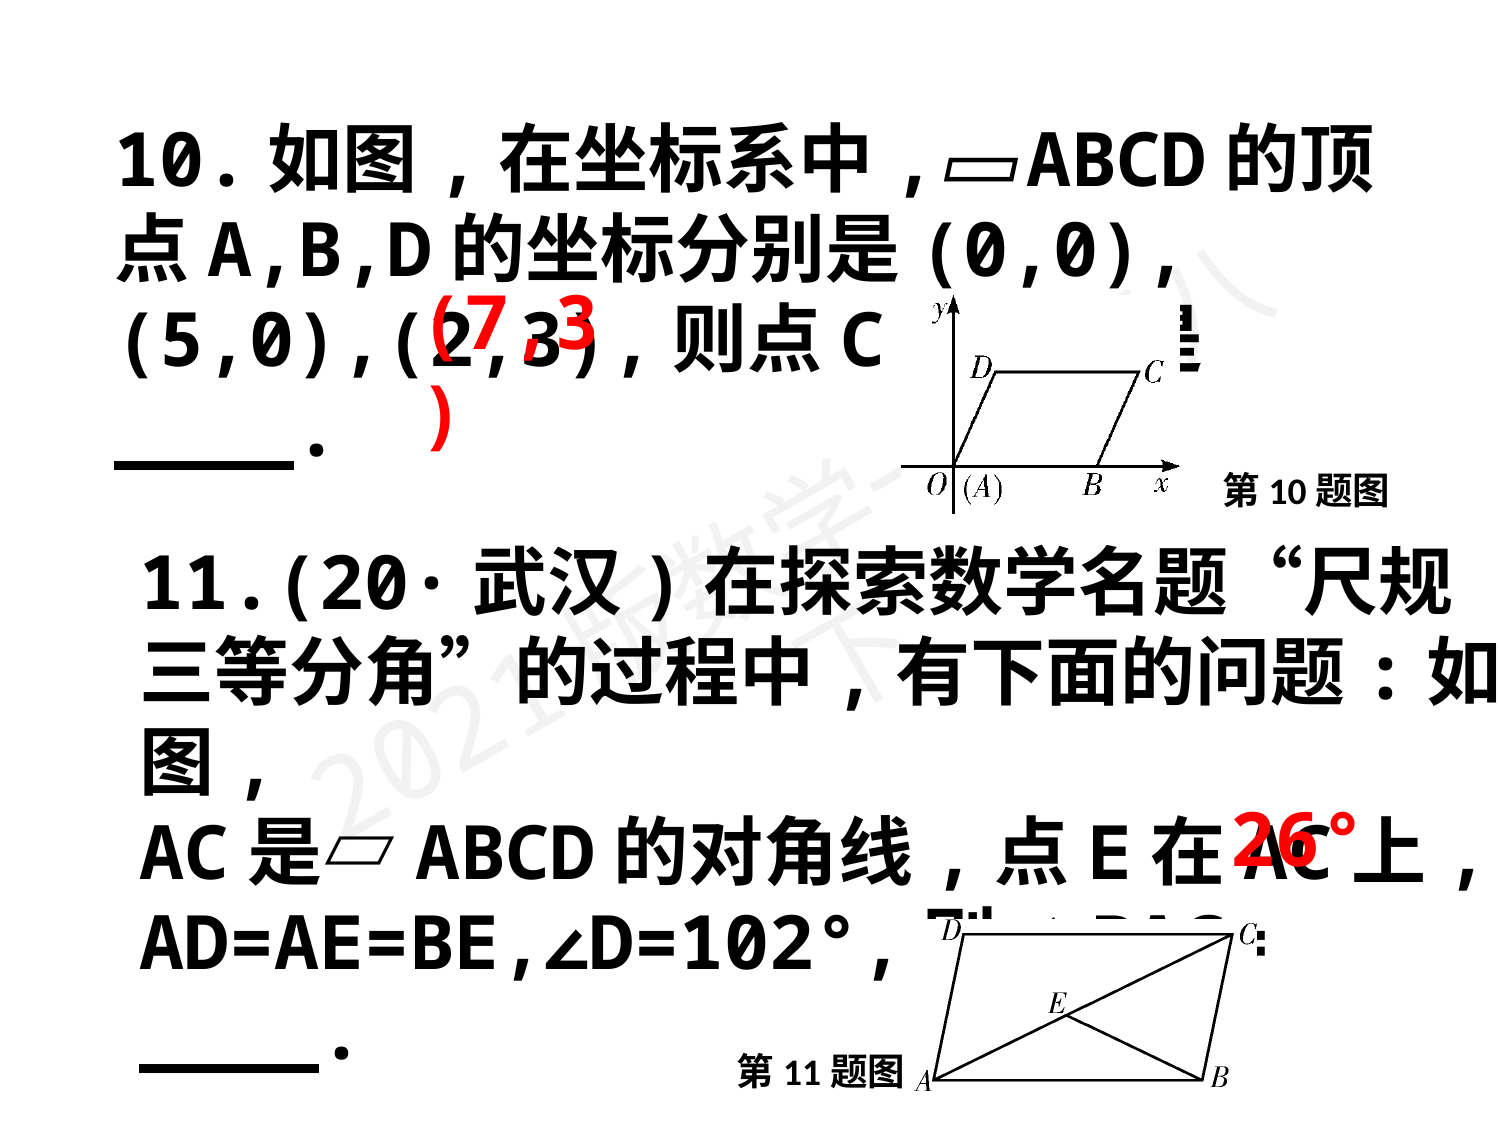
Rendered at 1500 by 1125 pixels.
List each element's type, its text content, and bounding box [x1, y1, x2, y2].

text_box 第10题图 [1156, 459, 1456, 520]
text_box 第11题图 [671, 1040, 971, 1101]
text_box 26° [1215, 784, 1438, 889]
text_box (7,3) [404, 267, 642, 462]
text_box 11.(20·武汉)在探索数学名题“尺规三等分角”的过程中,有下面的问题:如图, AC是▱ABCD的对角线,点E在AC上, AD=AE=BE,∠D=102°,则∠BAC= ____. [125, 527, 1500, 1082]
picture [901, 295, 1180, 514]
text_box 10.如图,在坐标系中,▱ABCD的顶点A,B,D的坐标分别是(0,0),(5,0),(2,3),则点C的坐标是____. [100, 104, 1456, 480]
picture [914, 918, 1257, 1091]
